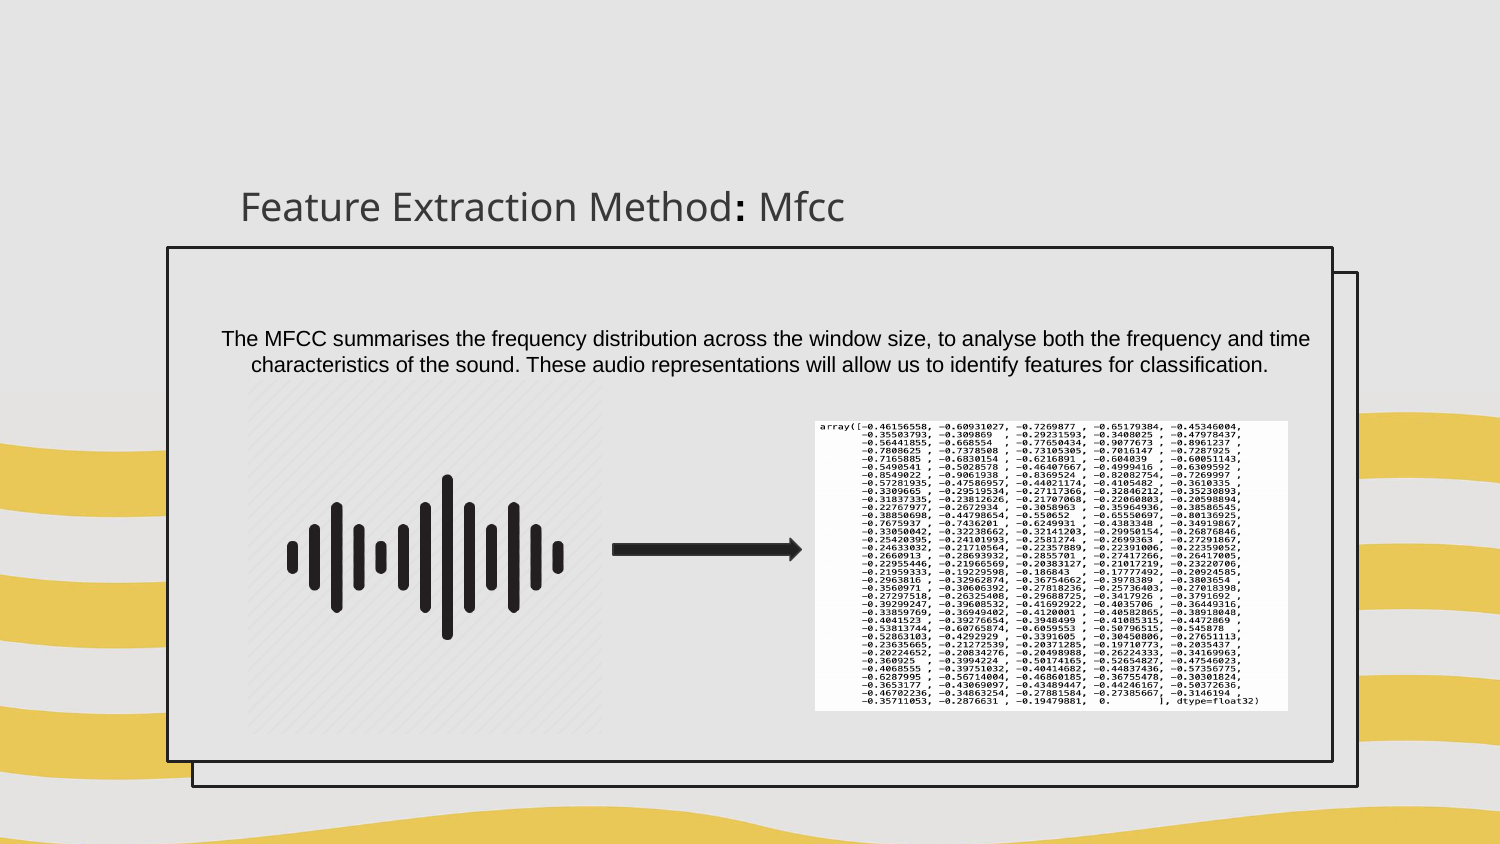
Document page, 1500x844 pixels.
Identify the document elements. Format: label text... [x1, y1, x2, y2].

picture [814, 420, 1288, 712]
text_box Feature Extraction Method: Mfcc [224, 166, 1412, 245]
text_box The MFCC summarises the frequency distribution across the window size, to analyse both the frequency and time characteristics of the sound. These audio representations will allow us to identify features for classification. [173, 309, 1361, 440]
picture [0, 393, 1500, 844]
text_box [612, 538, 802, 561]
picture [248, 380, 602, 735]
